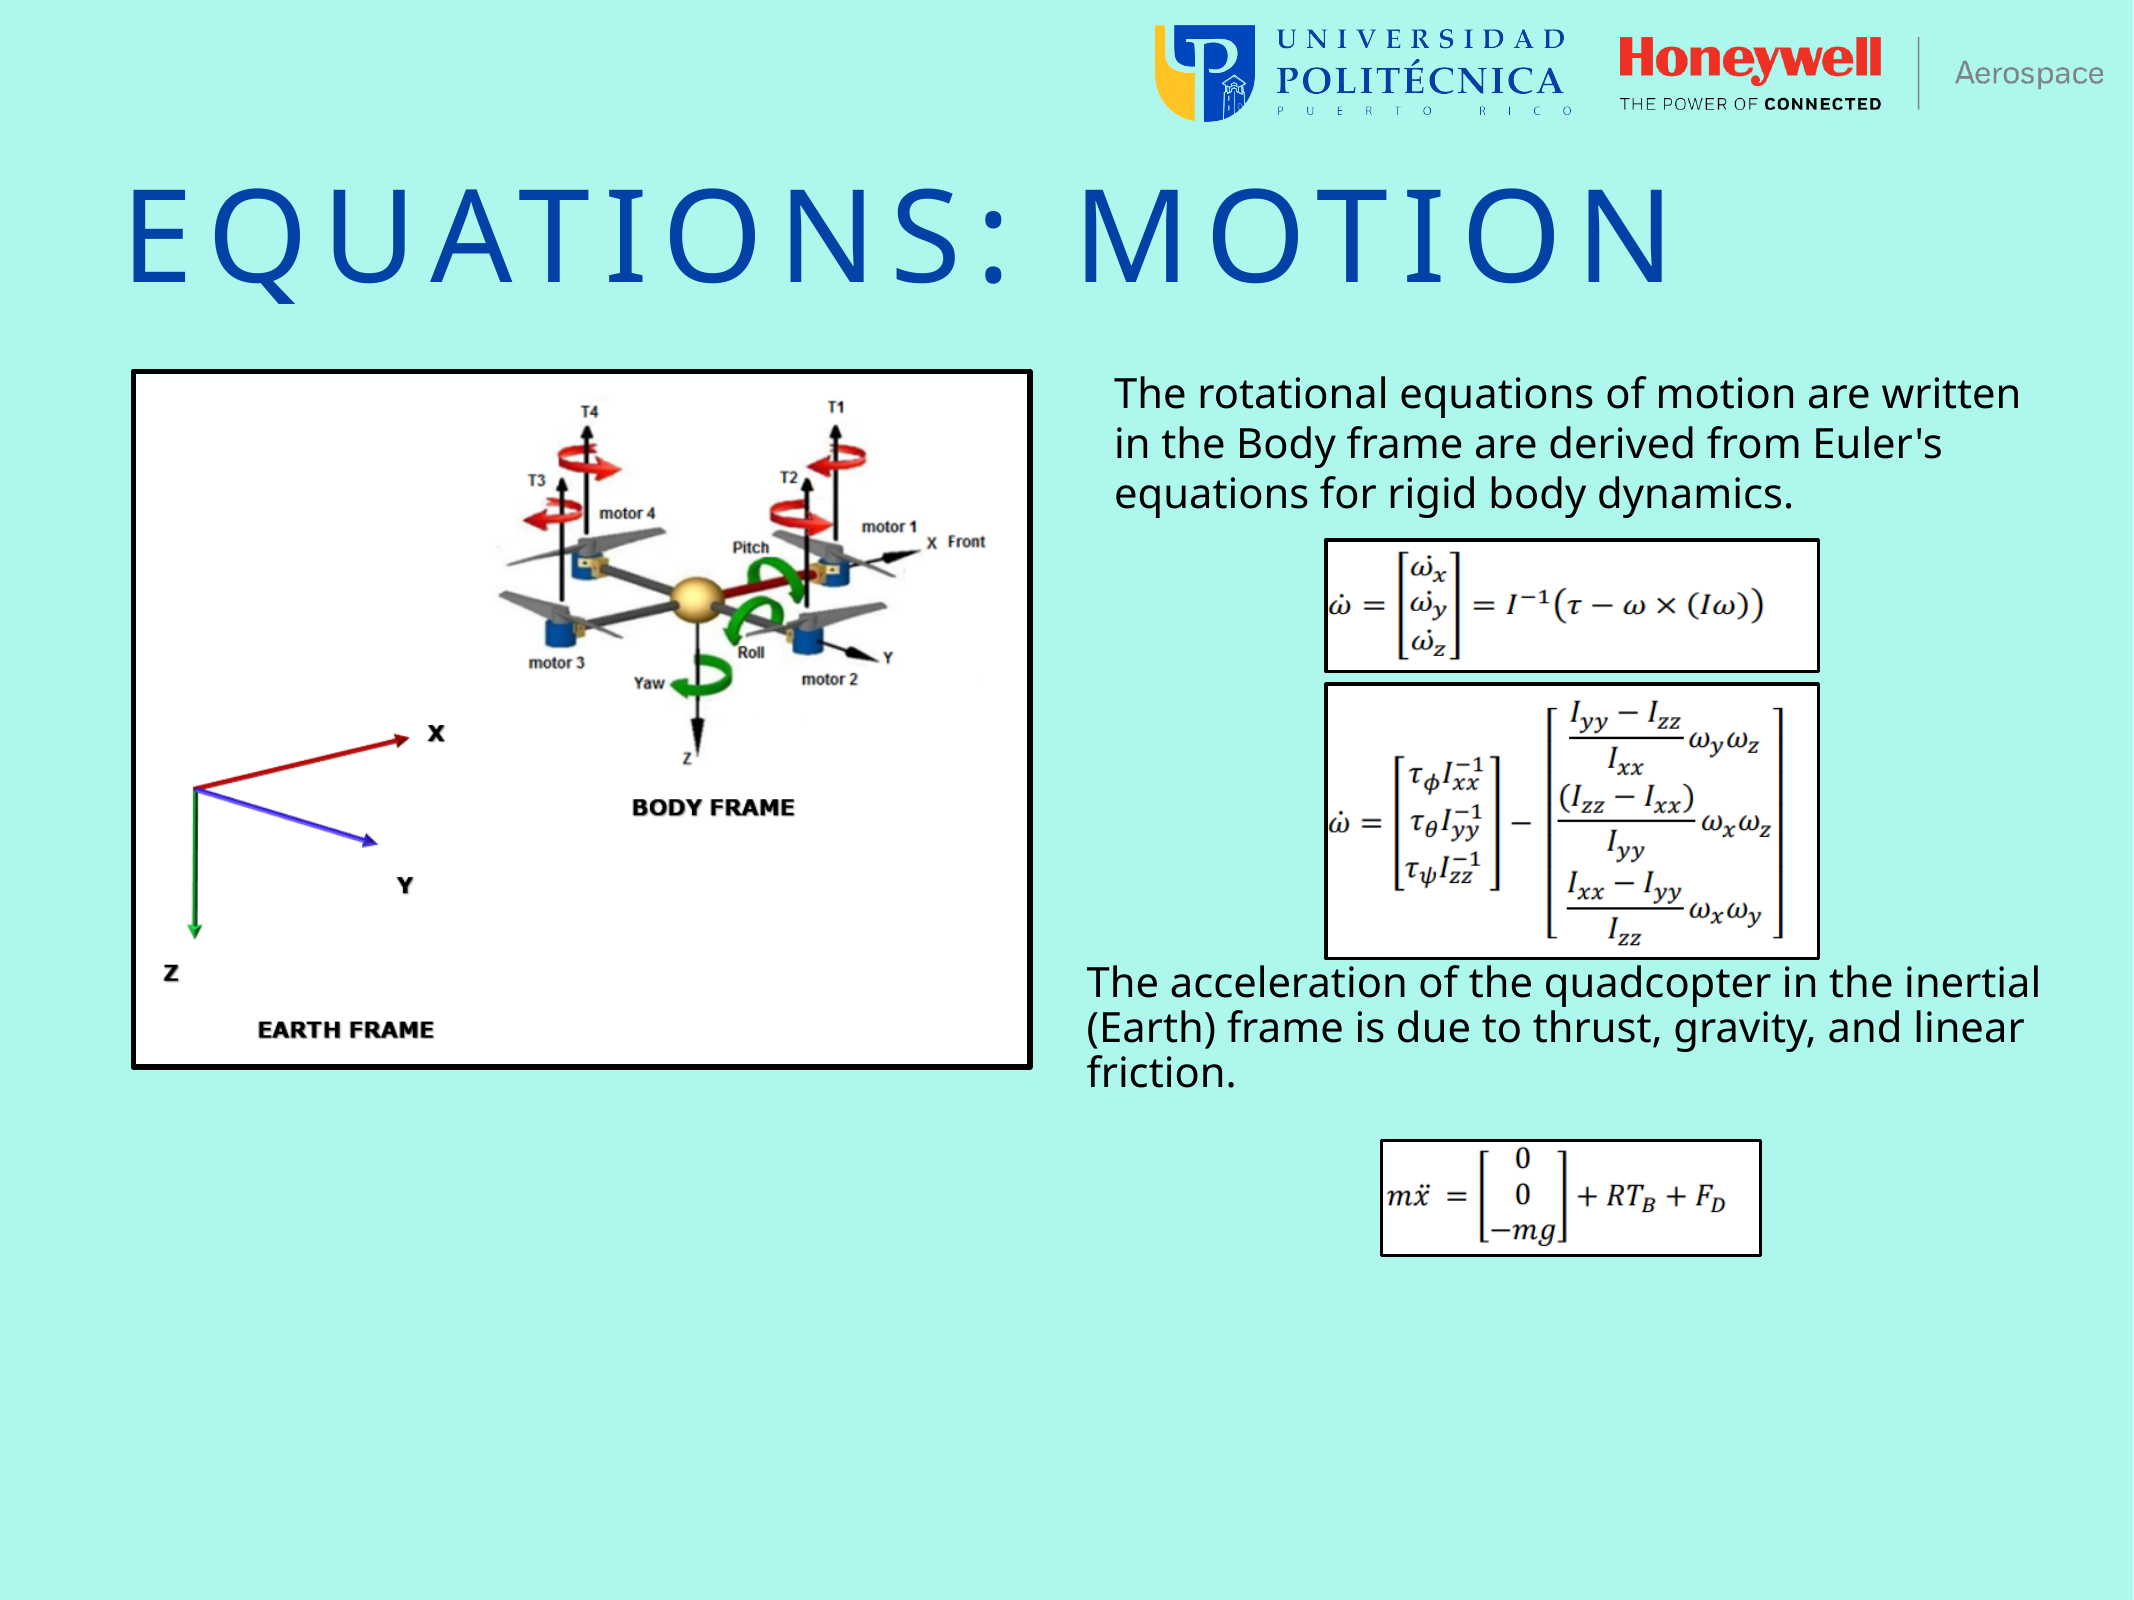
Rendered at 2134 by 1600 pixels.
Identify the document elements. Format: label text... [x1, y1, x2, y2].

picture [1327, 541, 1818, 671]
picture [1155, 24, 1571, 122]
picture [1327, 685, 1818, 958]
text_box The acceleration of the quadcopter in the inertial (Earth) frame is due to thrust, gravity, and linear friction. [1078, 953, 2066, 1155]
text_box The rotational equations of motion are written in the Body frame are derived from Euler's equations for rigid body dynamics. [1099, 359, 2042, 525]
picture [1382, 1141, 1759, 1255]
picture [1620, 36, 2104, 110]
picture [135, 373, 1028, 1065]
title Equations: Motion [112, 143, 2030, 379]
